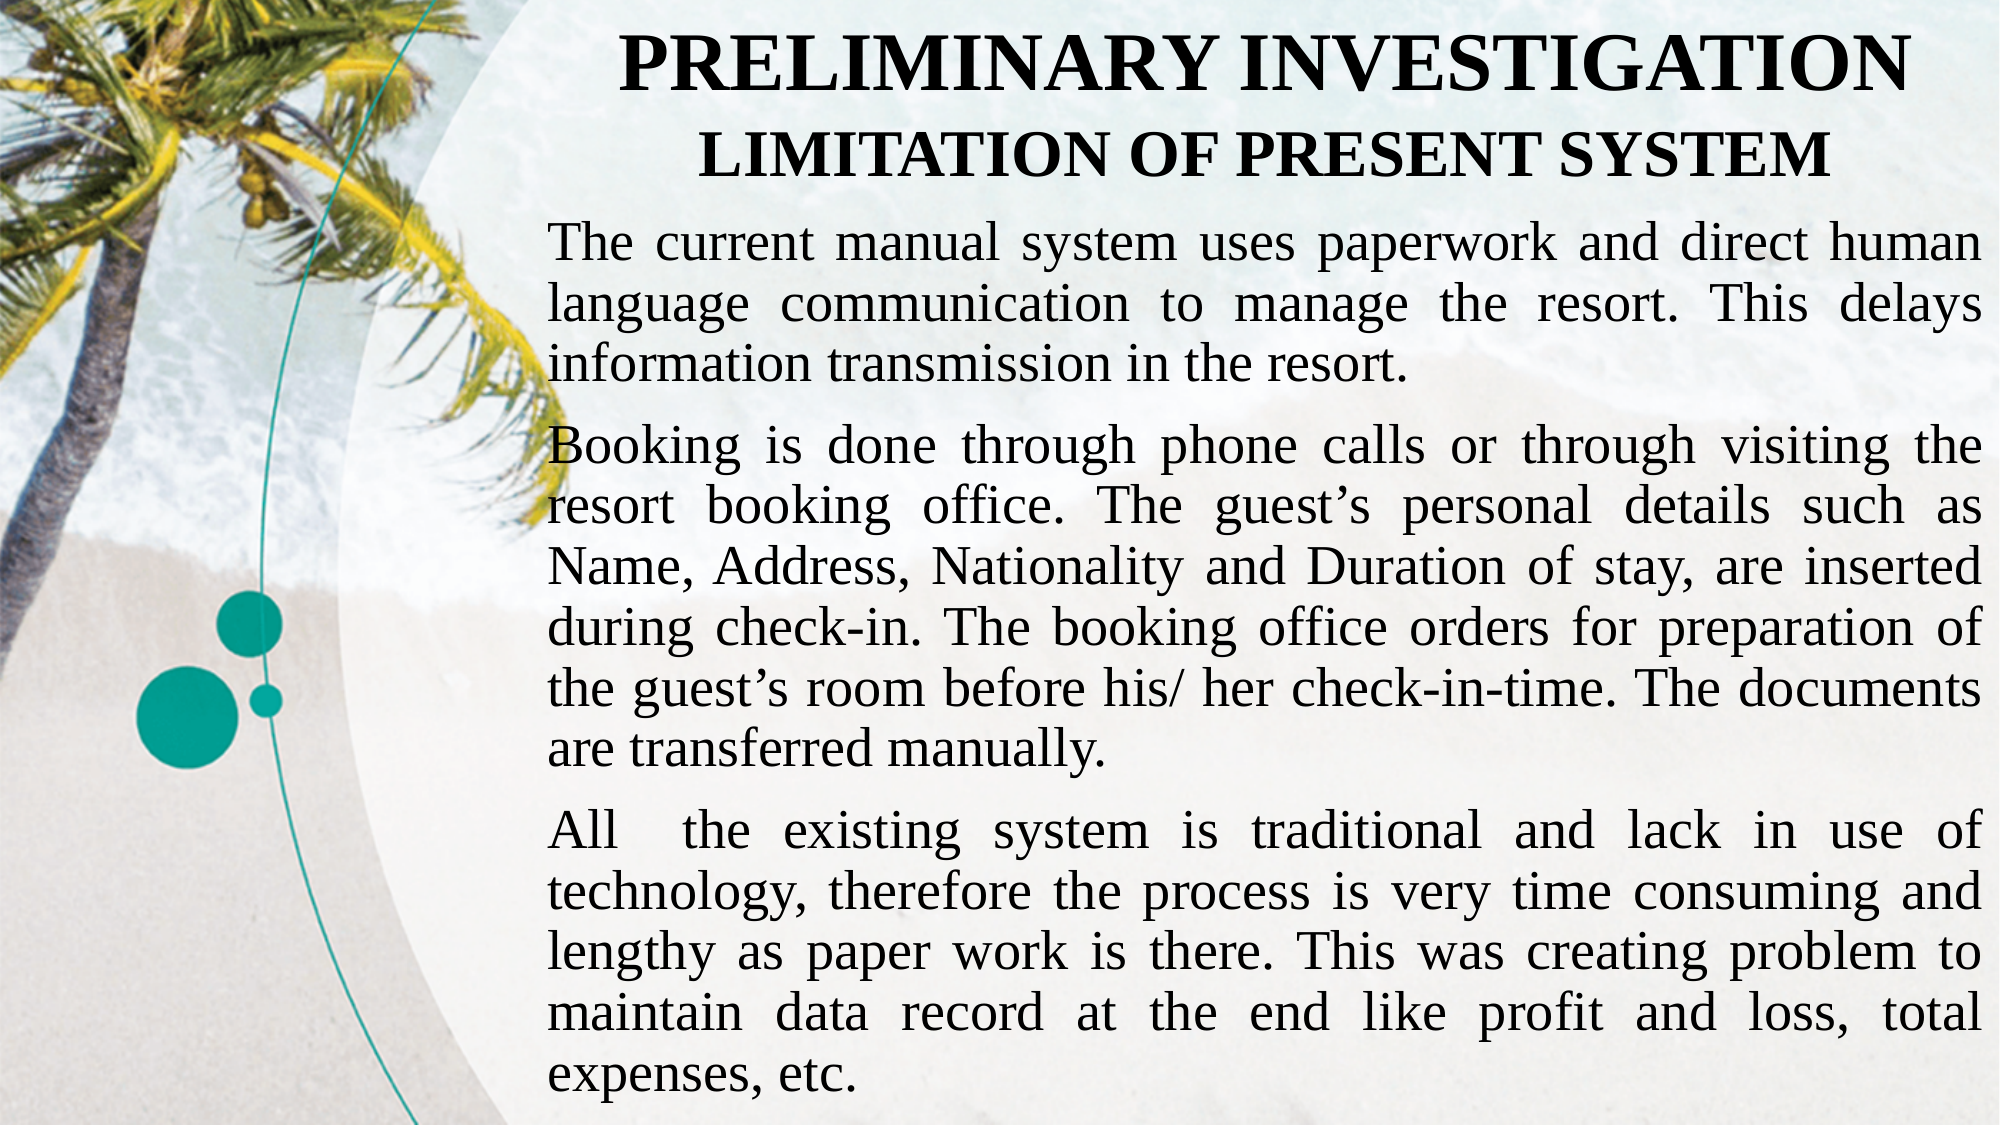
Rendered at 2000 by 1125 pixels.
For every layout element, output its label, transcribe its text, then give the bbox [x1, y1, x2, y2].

text_box LIMITATION OF PRESENT SYSTEM The current manual system uses paperwork and direct human language communication to manage the resort. This delays information transmission in the resort. Booking is done through phone calls or through visiting the resort booking office. The guest’s personal details such as Name, Address, Nationality and Duration of stay, are inserted during check-in. The booking office orders for preparation of the guest’s room before his/ her check-in-time. The documents are transferred manually. All the existing system is traditional and lack in use of technology, therefore the process is very time consuming and lengthy as paper work is there. This was creating problem to maintain data record at the end like profit and loss, total expenses, etc. [532, 111, 2000, 1125]
picture [0, 0, 532, 1125]
text_box PRELIMINARY INVESTIGATION [532, 0, 2000, 111]
